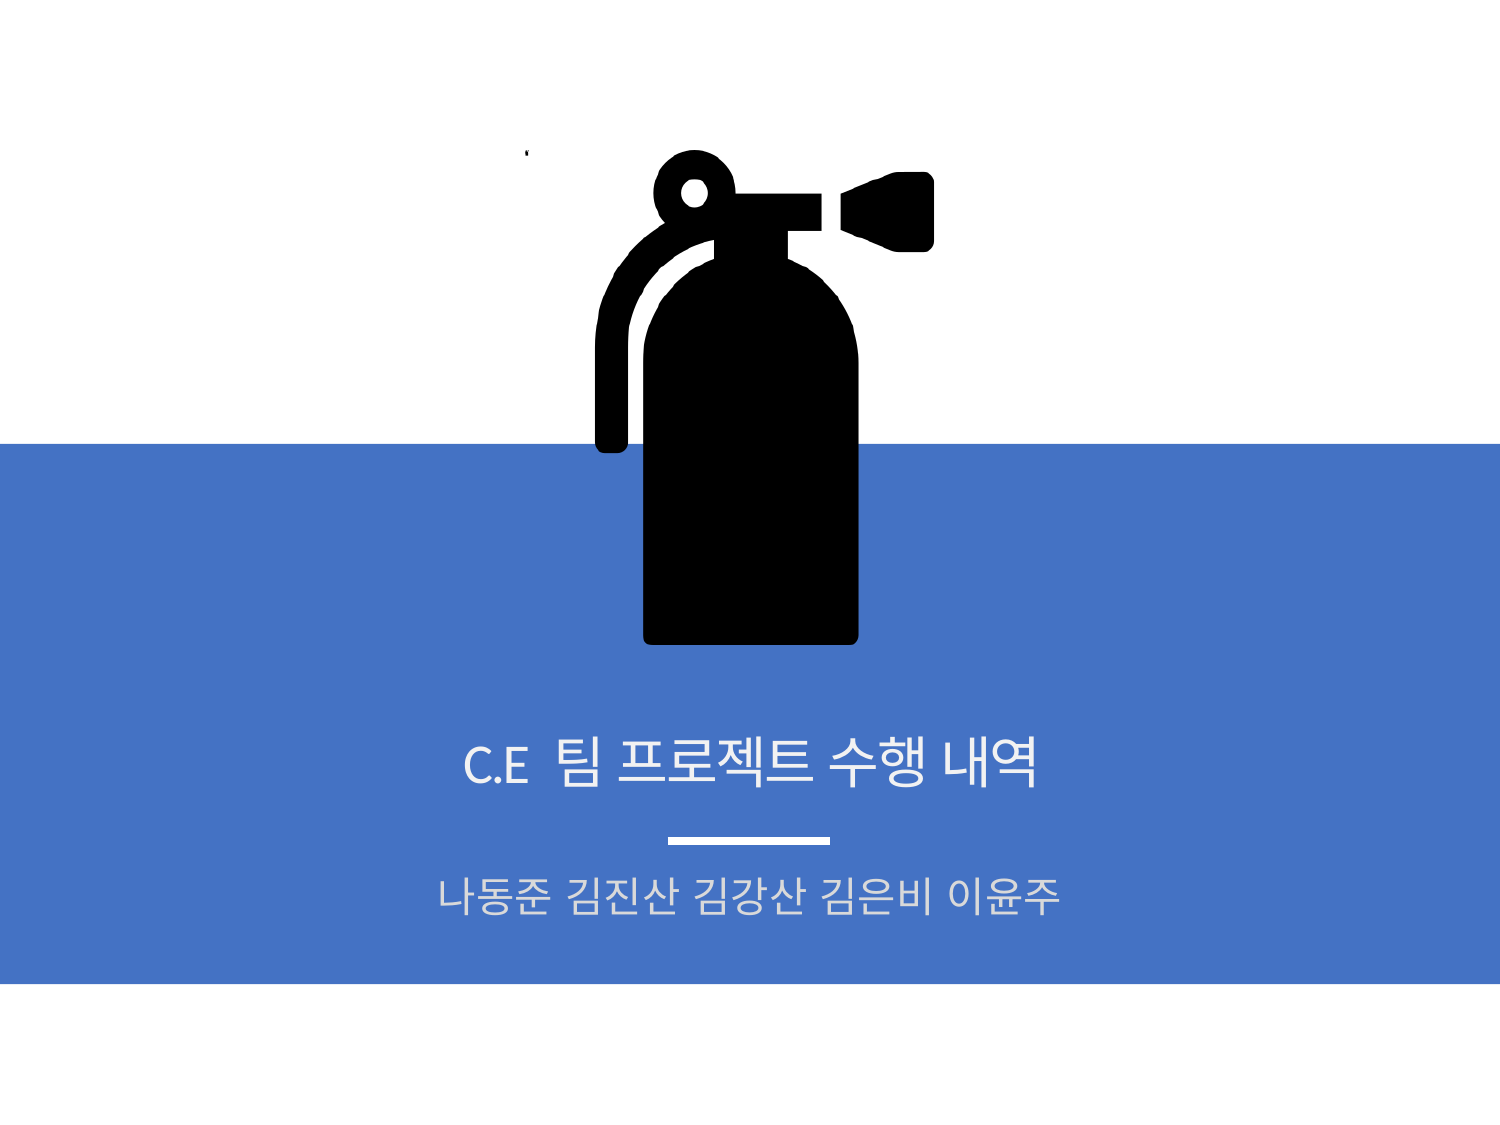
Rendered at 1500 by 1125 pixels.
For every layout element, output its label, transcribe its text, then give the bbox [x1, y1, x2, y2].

text_box C.E 팀 프로젝트 수행 내역 [448, 719, 1056, 802]
picture [524, 150, 1004, 645]
text_box [0, 443, 1500, 985]
text_box 나동준 김진산 김강산 김은비 이윤주 [423, 862, 1078, 928]
